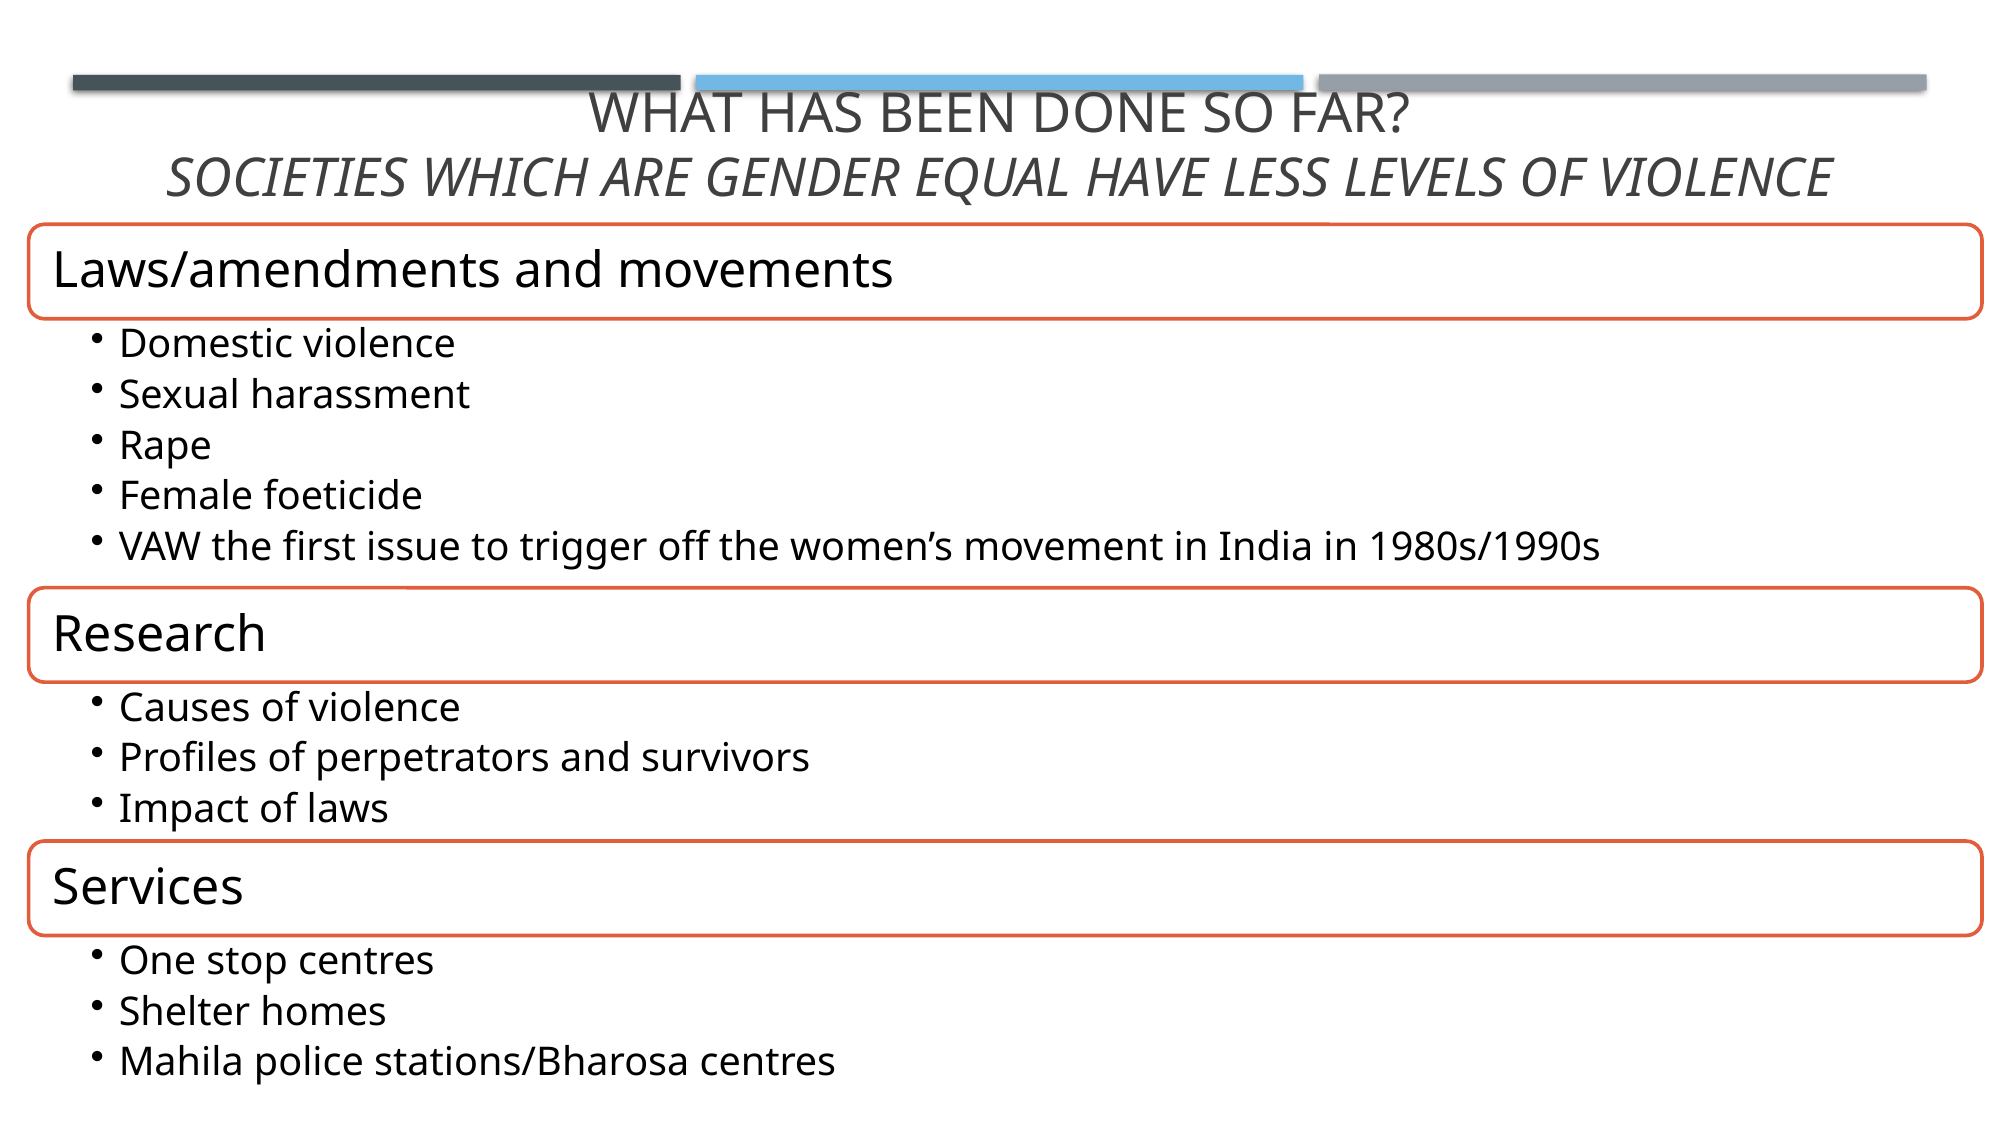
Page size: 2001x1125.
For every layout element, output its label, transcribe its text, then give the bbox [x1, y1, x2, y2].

title What has been done so far? Societies which are gender equal have less levels of violence [71, 68, 1929, 218]
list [28, 221, 1983, 1098]
